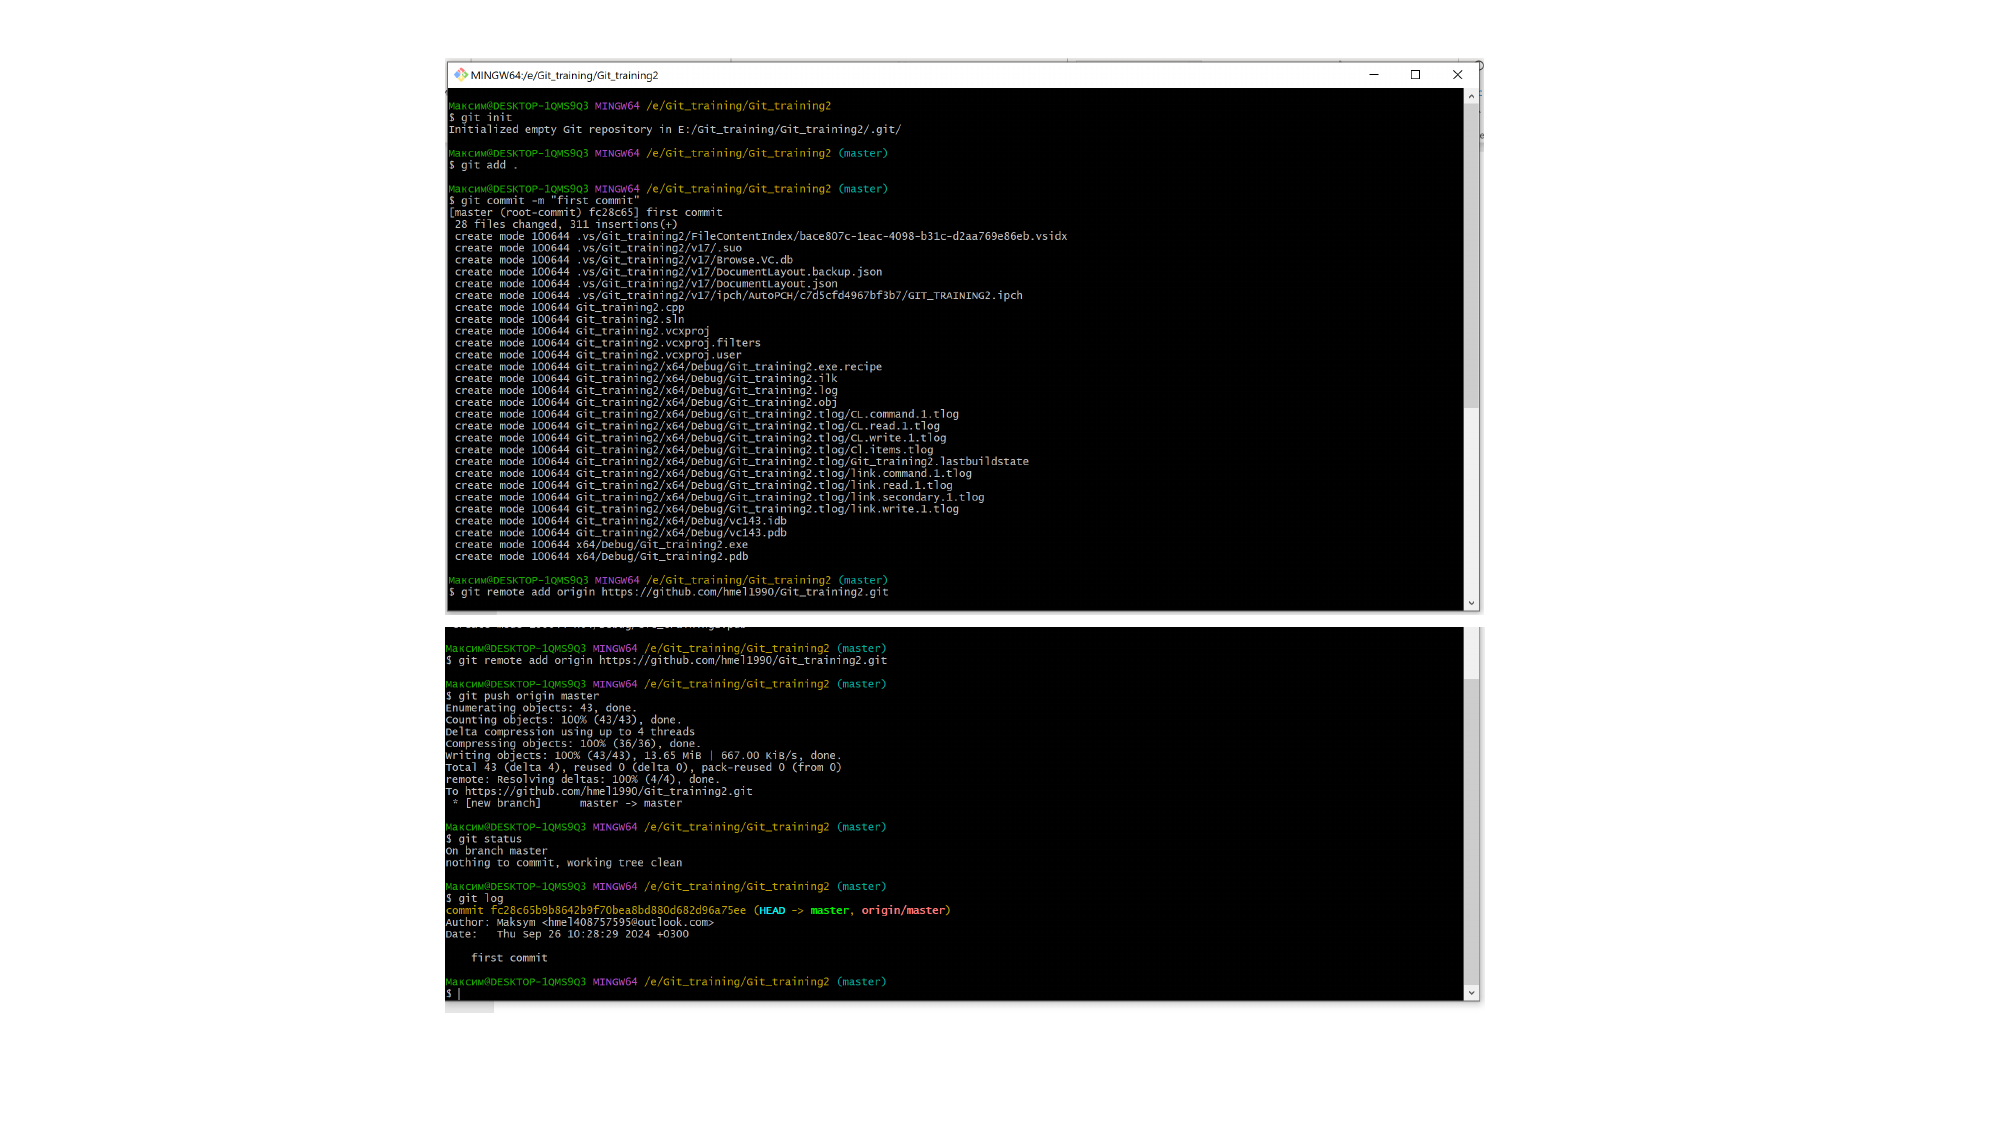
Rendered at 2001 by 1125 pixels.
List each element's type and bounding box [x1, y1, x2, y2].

picture [444, 627, 1485, 1013]
picture [445, 58, 1484, 615]
